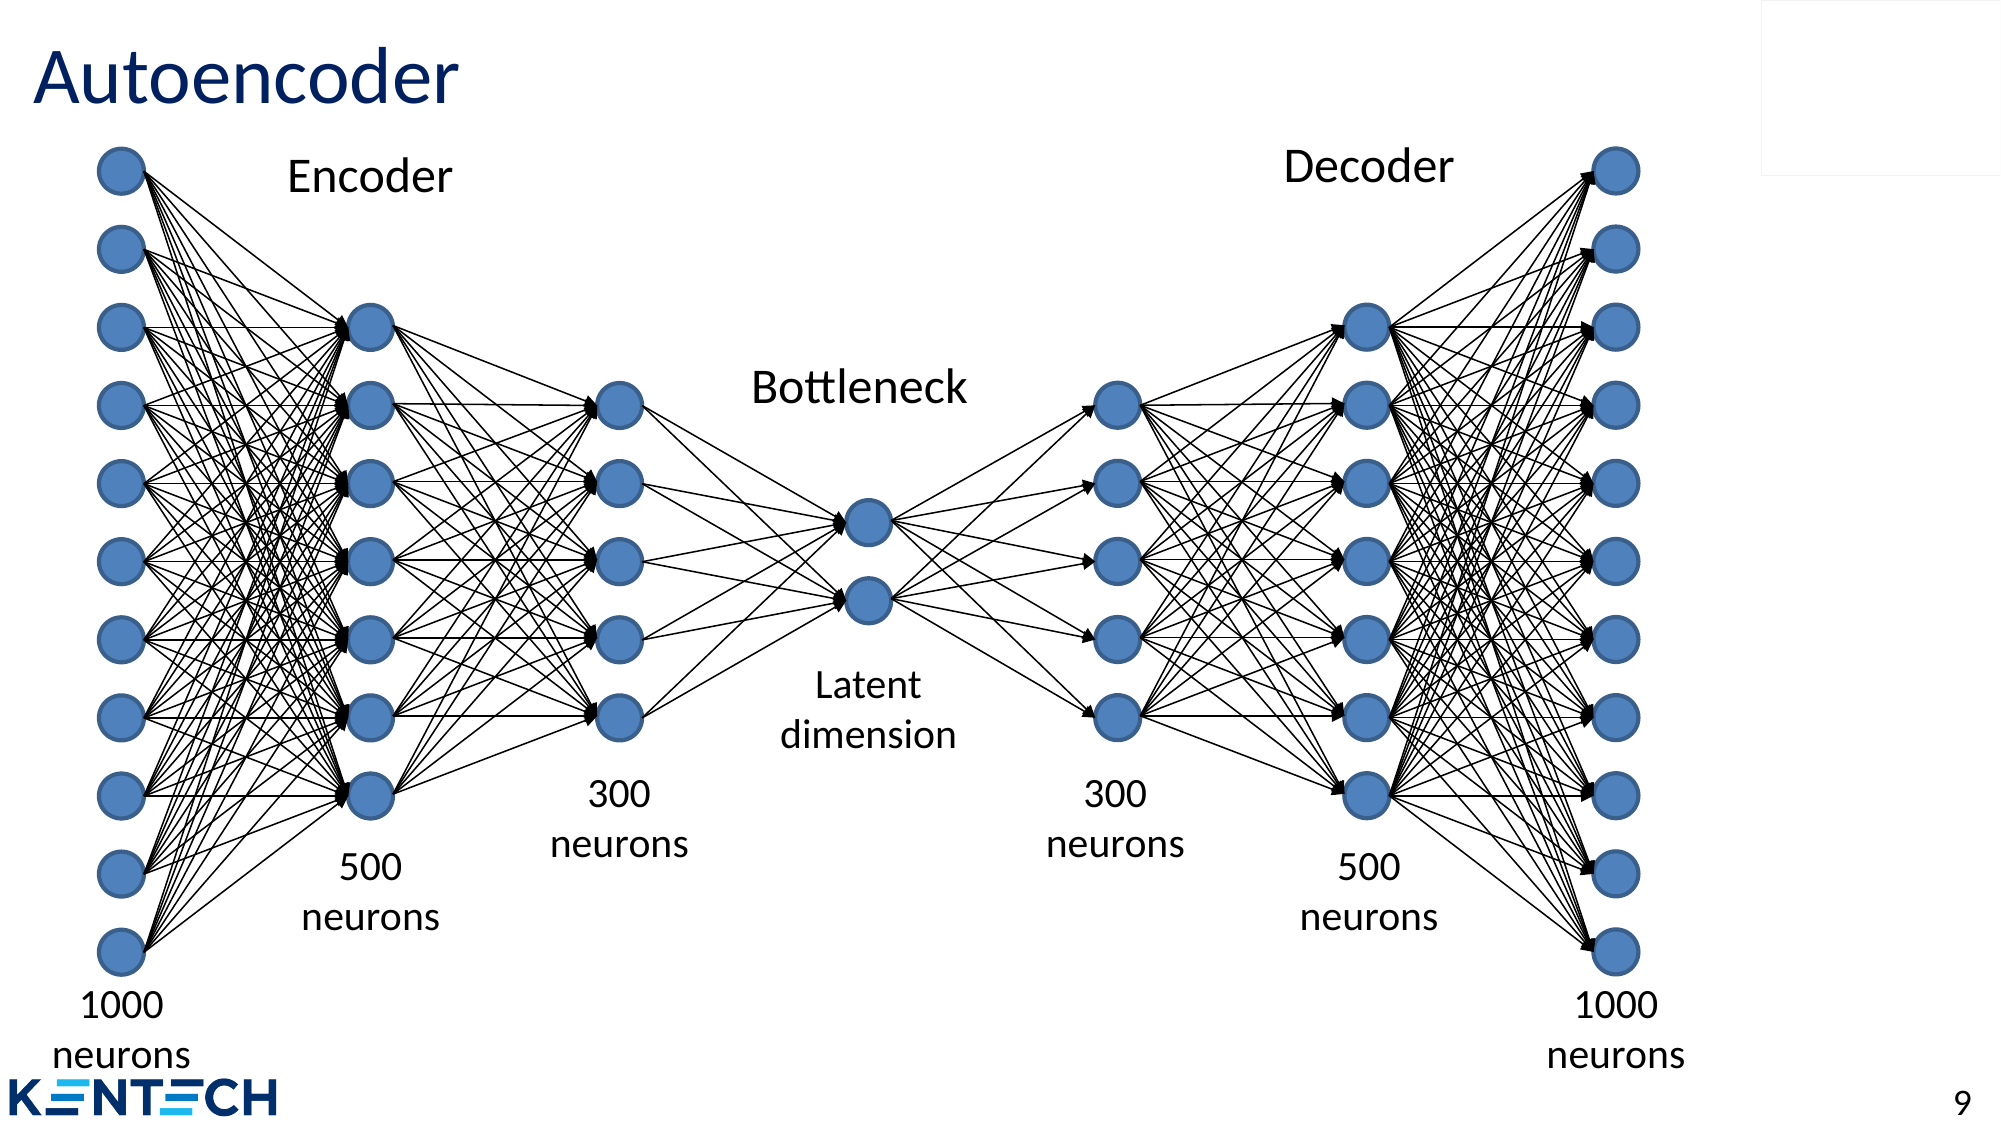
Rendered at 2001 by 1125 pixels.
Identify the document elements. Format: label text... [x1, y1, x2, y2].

text_box [356, 771, 394, 821]
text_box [641, 483, 847, 521]
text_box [392, 325, 598, 406]
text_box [143, 639, 349, 717]
text_box [356, 302, 395, 352]
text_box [143, 561, 349, 639]
text_box [1594, 927, 1641, 969]
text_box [1389, 717, 1594, 795]
text_box [1102, 536, 1132, 587]
text_box [1601, 302, 1641, 352]
text_box [1601, 458, 1641, 508]
text_box [1343, 771, 1382, 821]
title Autoencoder [18, 14, 1563, 128]
text_box [1601, 536, 1641, 587]
text_box [1094, 693, 1132, 743]
text_box 500 neurons [1280, 831, 1382, 946]
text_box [392, 724, 598, 795]
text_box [641, 522, 847, 600]
text_box [1101, 458, 1132, 508]
text_box [356, 537, 385, 587]
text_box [1389, 170, 1594, 245]
text_box [96, 927, 144, 969]
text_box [392, 413, 598, 482]
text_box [1389, 561, 1594, 638]
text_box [1389, 795, 1594, 953]
text_box [604, 380, 644, 431]
text_box [604, 693, 643, 743]
text_box [1352, 614, 1382, 665]
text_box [1140, 325, 1345, 406]
text_box [605, 537, 634, 587]
text_box [1101, 614, 1132, 665]
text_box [1140, 723, 1345, 795]
slide_number 9 [1925, 1074, 2000, 1125]
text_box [392, 489, 598, 561]
text_box [96, 693, 136, 743]
text_box [96, 849, 136, 899]
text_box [143, 170, 349, 245]
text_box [1389, 405, 1594, 482]
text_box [641, 600, 847, 719]
text_box [1591, 146, 1641, 196]
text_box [890, 598, 1096, 718]
text_box [96, 771, 136, 821]
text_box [1389, 639, 1594, 717]
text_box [1140, 489, 1345, 560]
text_box [1093, 380, 1132, 430]
text_box [96, 459, 136, 509]
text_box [1389, 326, 1594, 404]
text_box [143, 327, 349, 404]
text_box [1352, 536, 1382, 587]
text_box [890, 520, 1096, 597]
text_box [1601, 849, 1641, 899]
text_box [96, 146, 146, 196]
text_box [1140, 567, 1345, 638]
text_box [1351, 380, 1382, 430]
text_box [356, 693, 385, 743]
text_box Latent dimension [740, 649, 998, 765]
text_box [1389, 248, 1594, 323]
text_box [1140, 415, 1345, 482]
text_box [852, 498, 883, 548]
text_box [143, 405, 349, 483]
text_box [1601, 380, 1641, 430]
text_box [143, 717, 349, 795]
text_box [1601, 771, 1641, 821]
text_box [143, 249, 349, 323]
text_box [605, 459, 635, 509]
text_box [890, 483, 1096, 518]
text_box [96, 224, 136, 274]
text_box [143, 795, 349, 953]
text_box [96, 615, 136, 665]
text_box [1342, 302, 1382, 352]
text_box [356, 380, 385, 431]
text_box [392, 645, 598, 717]
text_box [1389, 483, 1594, 560]
text_box 300 neurons [507, 758, 731, 874]
text_box 300 neurons [1003, 758, 1227, 874]
text_box 1000 neurons [1487, 969, 1745, 1085]
text_box [1601, 614, 1641, 665]
text_box 500 neurons [356, 831, 460, 946]
text_box [96, 380, 136, 431]
text_box [852, 576, 883, 626]
text_box [1601, 224, 1641, 274]
text_box [96, 302, 136, 352]
picture [7, 1075, 283, 1119]
text_box [356, 459, 385, 509]
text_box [392, 567, 598, 639]
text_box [143, 483, 349, 561]
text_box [1140, 645, 1345, 716]
text_box [1351, 693, 1382, 743]
text_box [1352, 458, 1382, 508]
text_box [356, 615, 385, 665]
text_box [605, 615, 635, 665]
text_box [890, 404, 1096, 481]
text_box Bottleneck [736, 345, 983, 421]
text_box 1000 neurons [0, 969, 250, 1085]
text_box Encoder [272, 135, 469, 211]
text_box Decoder [1268, 124, 1470, 200]
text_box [641, 405, 847, 482]
text_box [96, 537, 136, 587]
text_box [1601, 693, 1641, 743]
